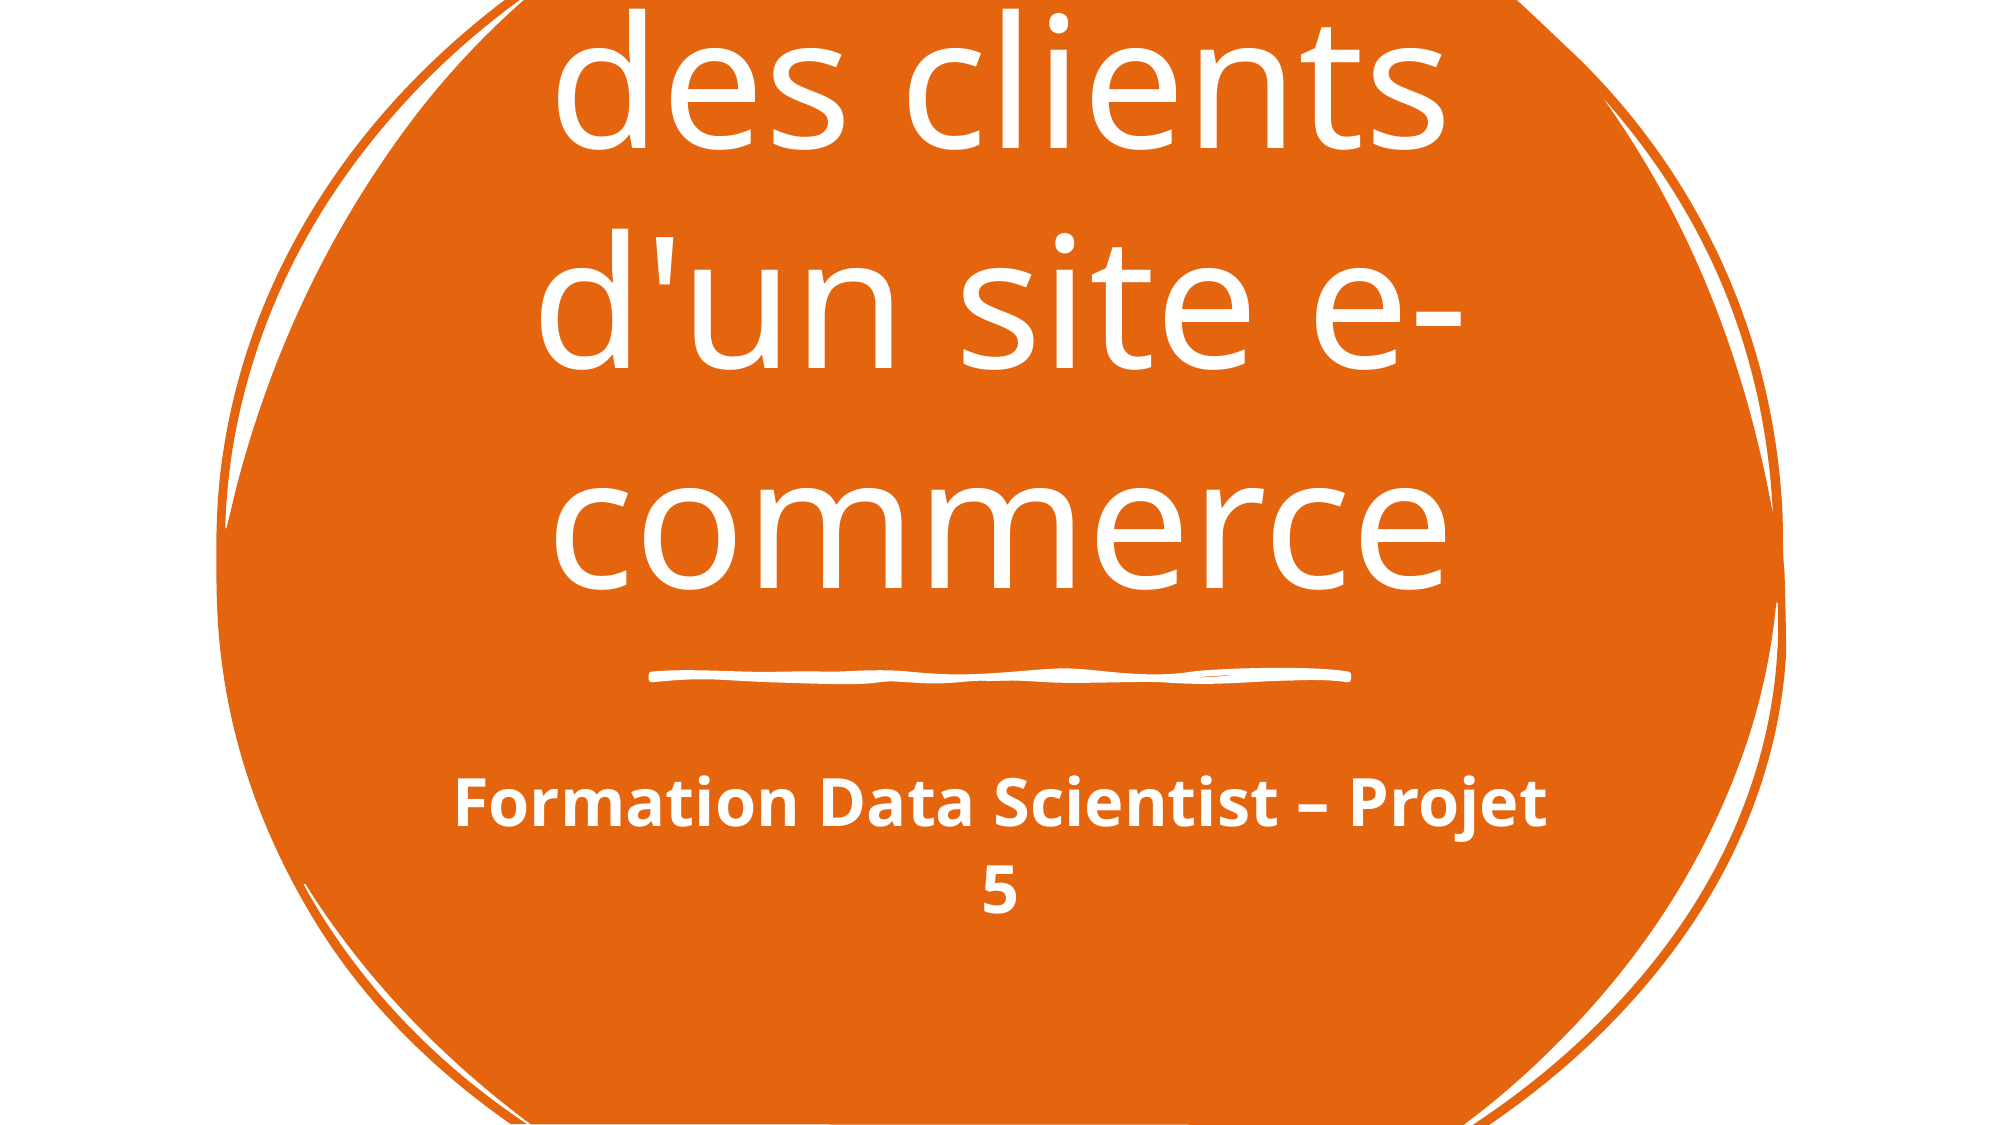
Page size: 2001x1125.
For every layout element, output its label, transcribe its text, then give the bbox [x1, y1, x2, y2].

subtitle Formation Data Scientist – Projet 5 [431, 743, 1569, 899]
title Segmentez des clients d'un site e-commerce [420, 157, 1581, 633]
